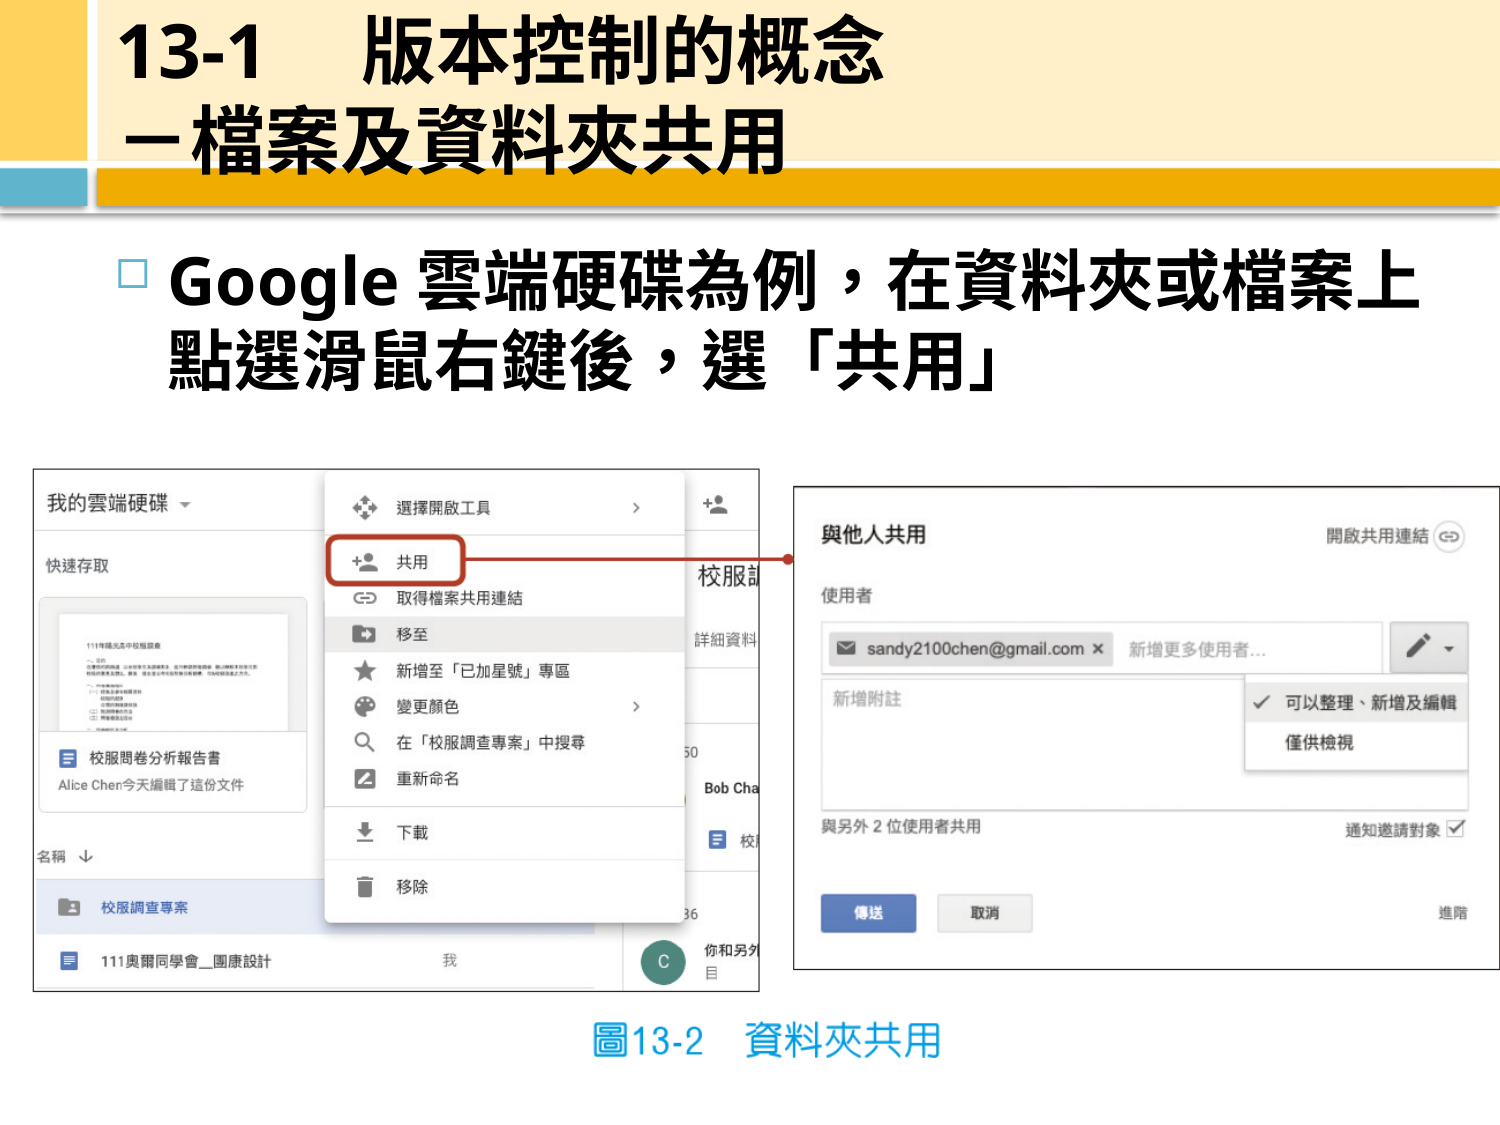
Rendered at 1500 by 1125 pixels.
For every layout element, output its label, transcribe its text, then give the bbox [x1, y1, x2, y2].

title 13-1 版本控制的概念 －檔案及資料夾共用 [100, 26, 1438, 161]
picture [18, 449, 1500, 1073]
list Google雲端硬碟為例，在資料夾或檔案上點選滑鼠右鍵後，選「共用」 [100, 231, 1438, 448]
